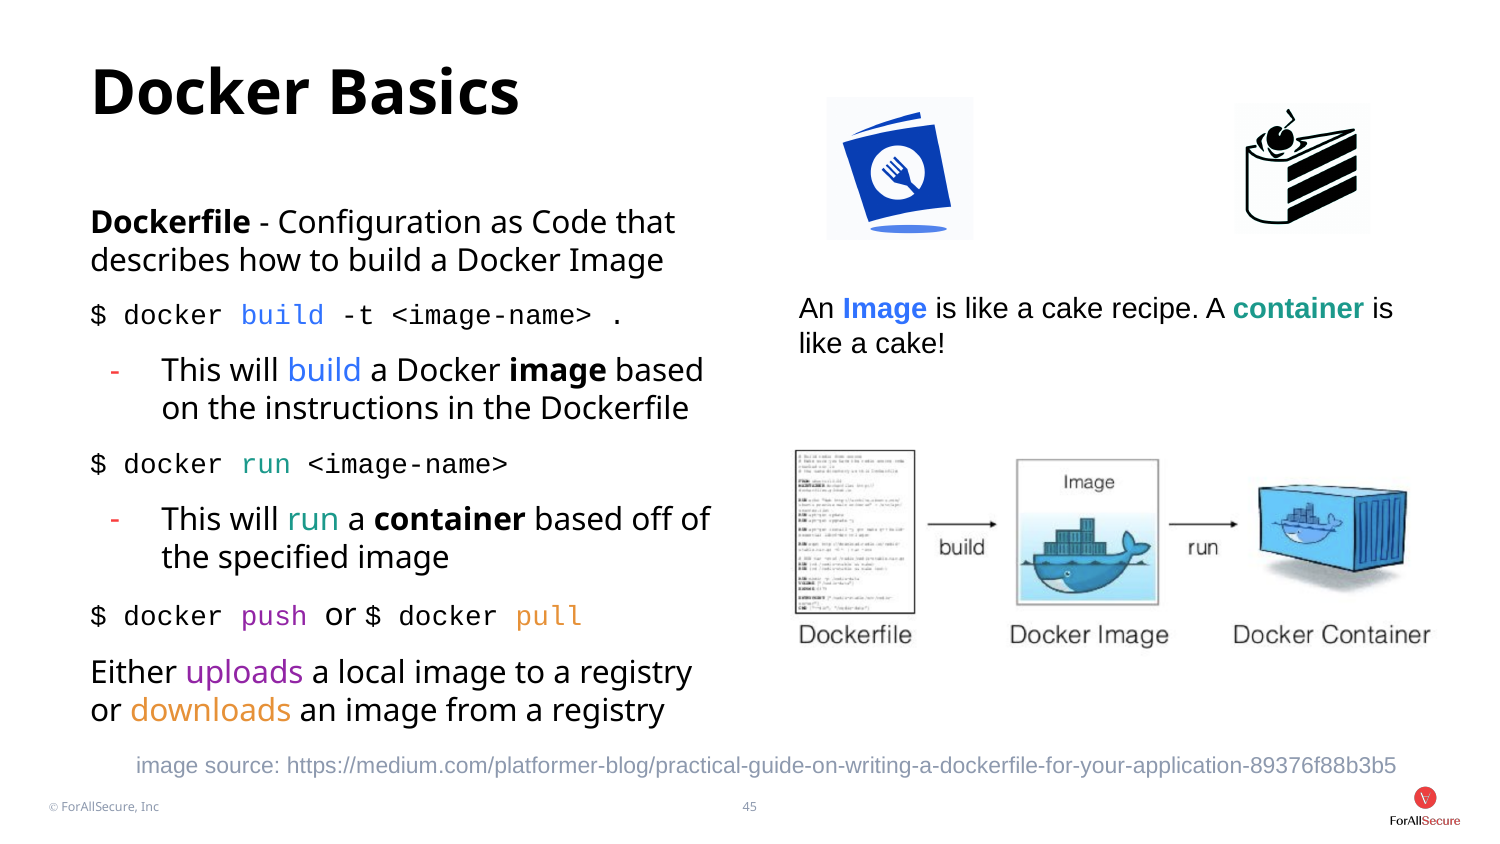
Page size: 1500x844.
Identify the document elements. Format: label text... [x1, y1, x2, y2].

text_box An Image is like a cake recipe. A container is like a cake! [783, 274, 1424, 359]
list Dockerfile - Configuration as Code that describes how to build a Docker Image $ docker build -t <image-name> . This will build a Docker image based on the instructions in the Dockerfile $ docker run <image-name> This will run a container based off of the specified image $ docker push or $ docker pull Either uploads a local image to a registry or downloads an image from a registry [75, 186, 732, 751]
picture [826, 97, 974, 240]
picture [1387, 792, 1463, 826]
text_box image source: https://medium.com/platformer-blog/practical-guide-on-writing-a-dockerfile-for-your-application-89376f88b3b5 [120, 736, 1463, 792]
picture [750, 360, 1457, 711]
title Docker Basics [75, 37, 1425, 169]
picture [1234, 103, 1371, 235]
